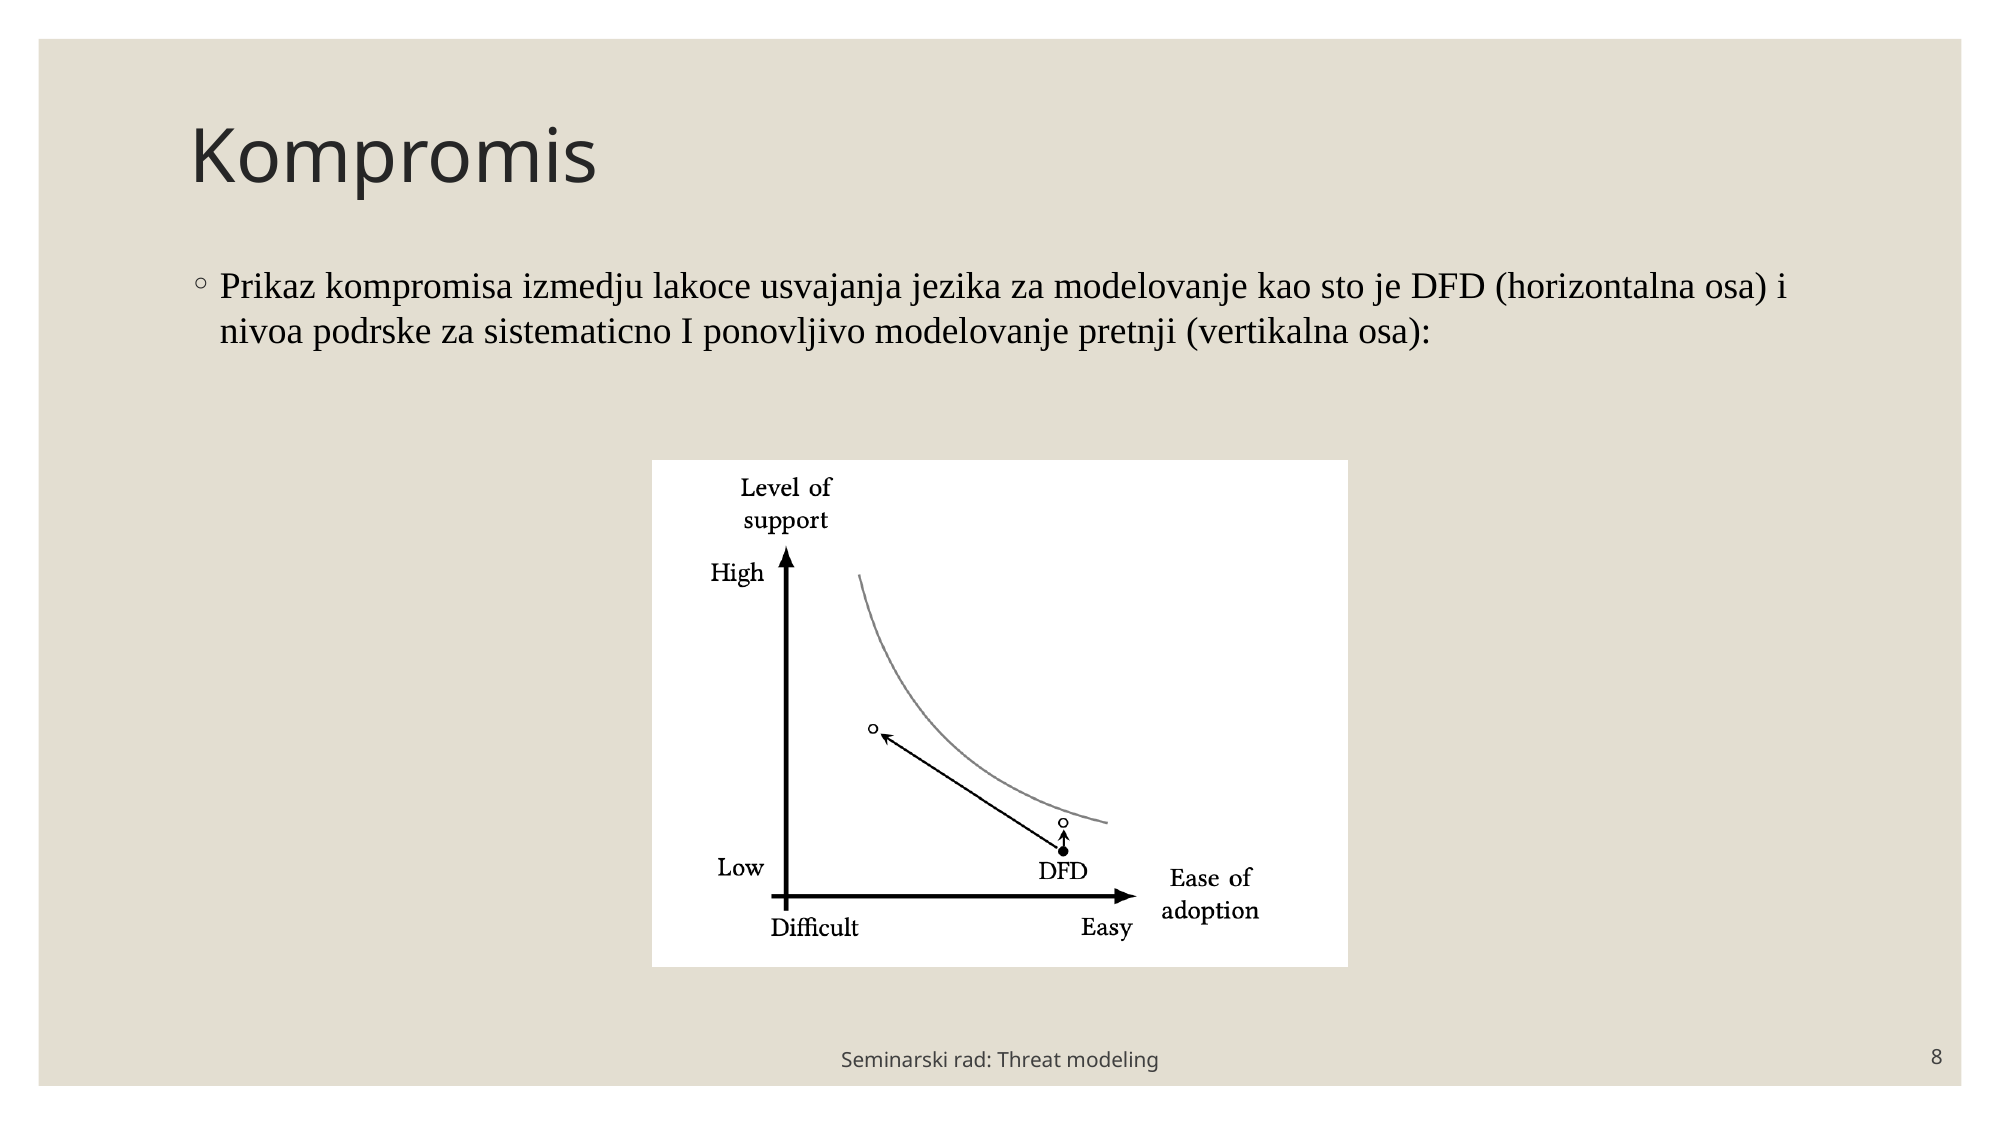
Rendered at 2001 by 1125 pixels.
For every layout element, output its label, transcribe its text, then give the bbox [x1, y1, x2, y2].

slide_number 8 [1717, 1034, 1958, 1080]
list Prikaz kompromisa izmedju lakoce usvajanja jezika za modelovanje kao sto je DFD (horizontalna osa) i nivoa podrske za sistematicno I ponovljivo modelovanje pretnji (vertikalna osa): [174, 253, 1825, 990]
picture [652, 460, 1348, 967]
title Kompromis [174, 45, 1825, 253]
footer Seminarski rad: Threat modeling [572, 1034, 1428, 1080]
